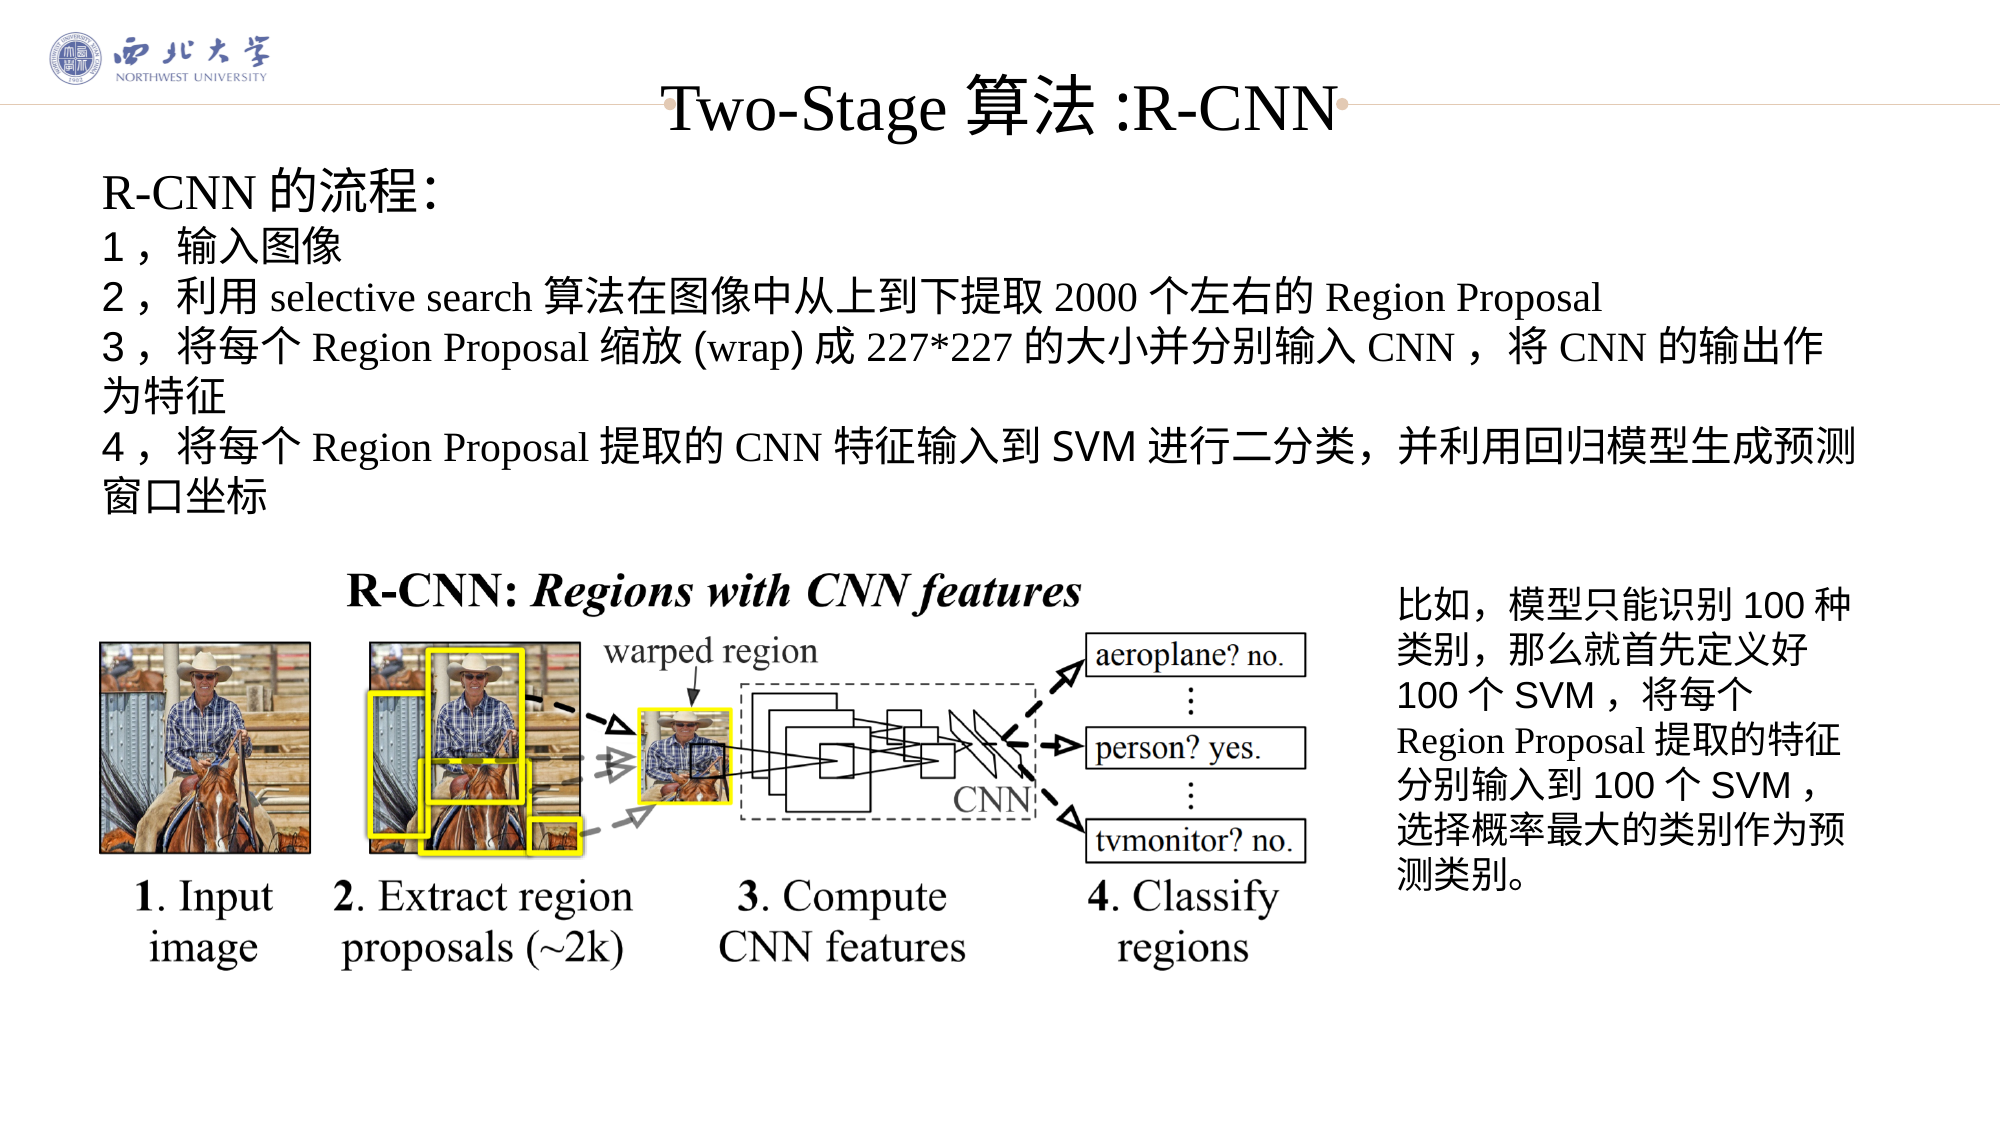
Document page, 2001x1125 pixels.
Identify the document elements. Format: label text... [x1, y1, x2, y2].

picture [86, 562, 1318, 981]
text_box Two-Stage算法:R-CNN [645, 56, 1355, 152]
text_box 比如，模型只能识别100种类别，那么就首先定义好100个SVM，将每个Region Proposal提取的特征分别输入到100个SVM，选择概率最大的类别作为预测类别。 [1381, 573, 1880, 981]
picture [16, 0, 305, 111]
text_box R-CNN的流程： 1，输入图像 2，利用selective search算法在图像中从上到下提取2000个左右的Region Proposal 3，将每个Region Proposal缩放(wrap)成227*227的大小并分别输入CNN，将CNN的输出作为特征 4，将每个Region Proposal提取的CNN特征输入到SVM进行二分类，并利用回归模型生成预测窗口坐标 [86, 152, 1881, 515]
